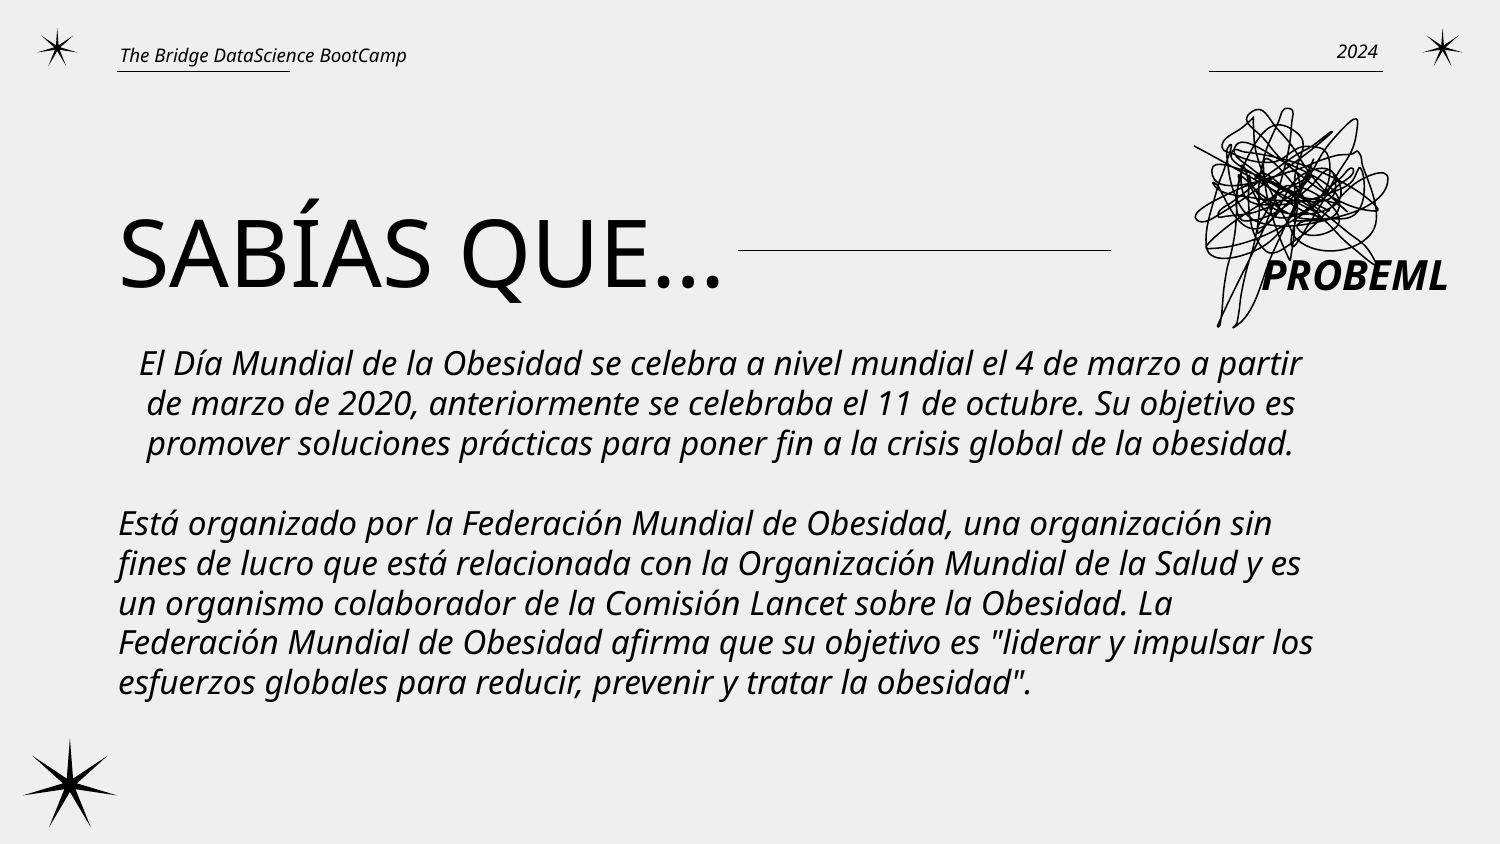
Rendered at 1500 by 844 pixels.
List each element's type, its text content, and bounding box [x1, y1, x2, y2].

text_box [22, 737, 117, 828]
subtitle El Día Mundial de la Obesidad se celebra a nivel mundial el 4 de marzo a partir de marzo de 2020, anteriormente se celebraba el 11 de octubre. Su objetivo es promover soluciones prácticas para poner fin a la crisis global de la obesidad. Está organizado por la Federación Mundial de Obesidad, una organización sin fines de lucro que está relacionada con la Organización Mundial de la Salud y es un organismo colaborador de la Comisión Lancet sobre la Obesidad. La Federación Mundial de Obesidad afirma que su objetivo es "liderar y impulsar los esfuerzos globales para reducir, prevenir y tratar la obesidad". [118, 327, 1341, 762]
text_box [104, 31, 1394, 74]
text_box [1193, 107, 1470, 329]
title SABÍAS QUE… [118, 197, 1188, 304]
